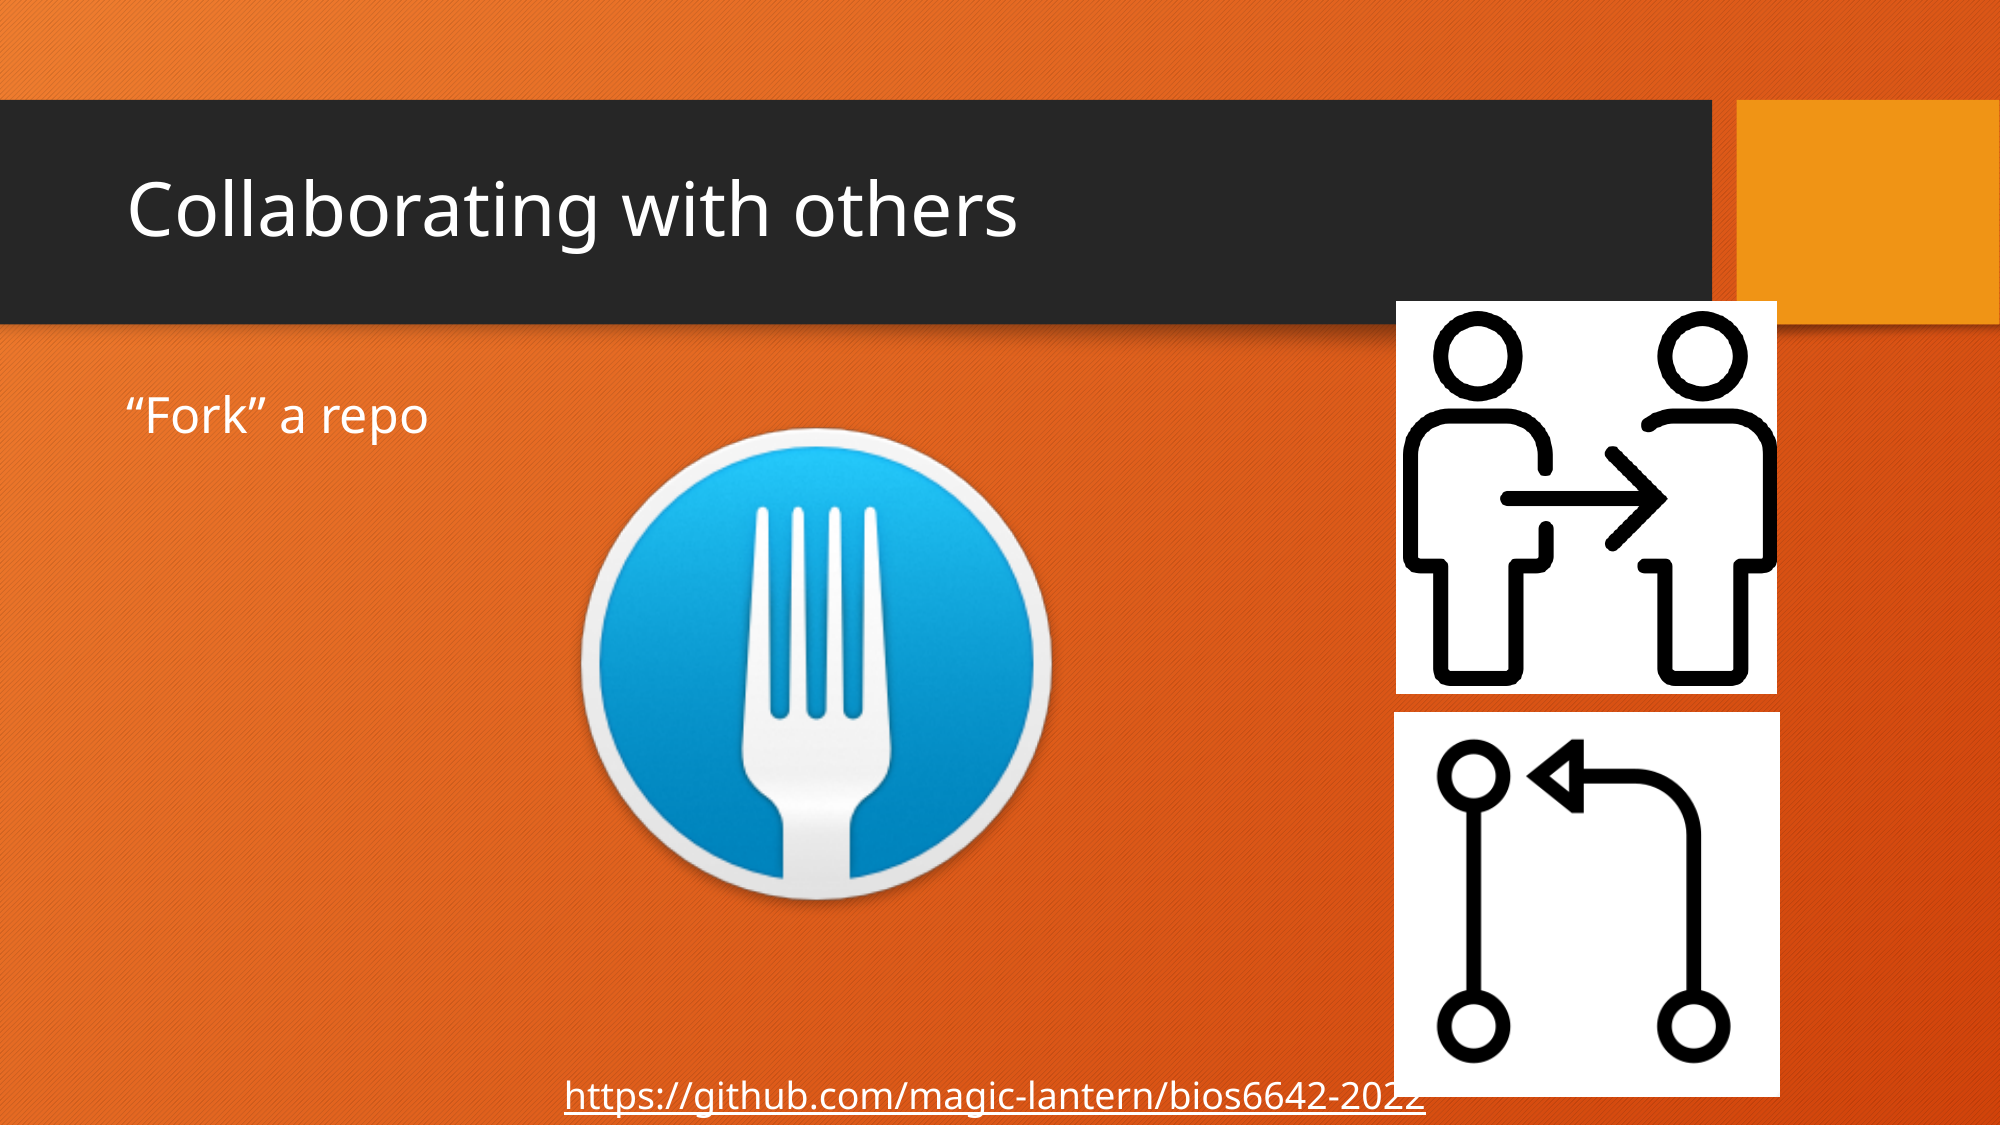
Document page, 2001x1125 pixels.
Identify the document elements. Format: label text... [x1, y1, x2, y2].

list “Fork” a repo [111, 383, 1689, 974]
text_box https://github.com/magic-lantern/bios6642-2022 [0, 1064, 2000, 1125]
picture [550, 397, 1084, 932]
title Collaborating with others [111, 123, 1689, 301]
picture [1394, 712, 1780, 1097]
picture [0, 301, 2000, 695]
